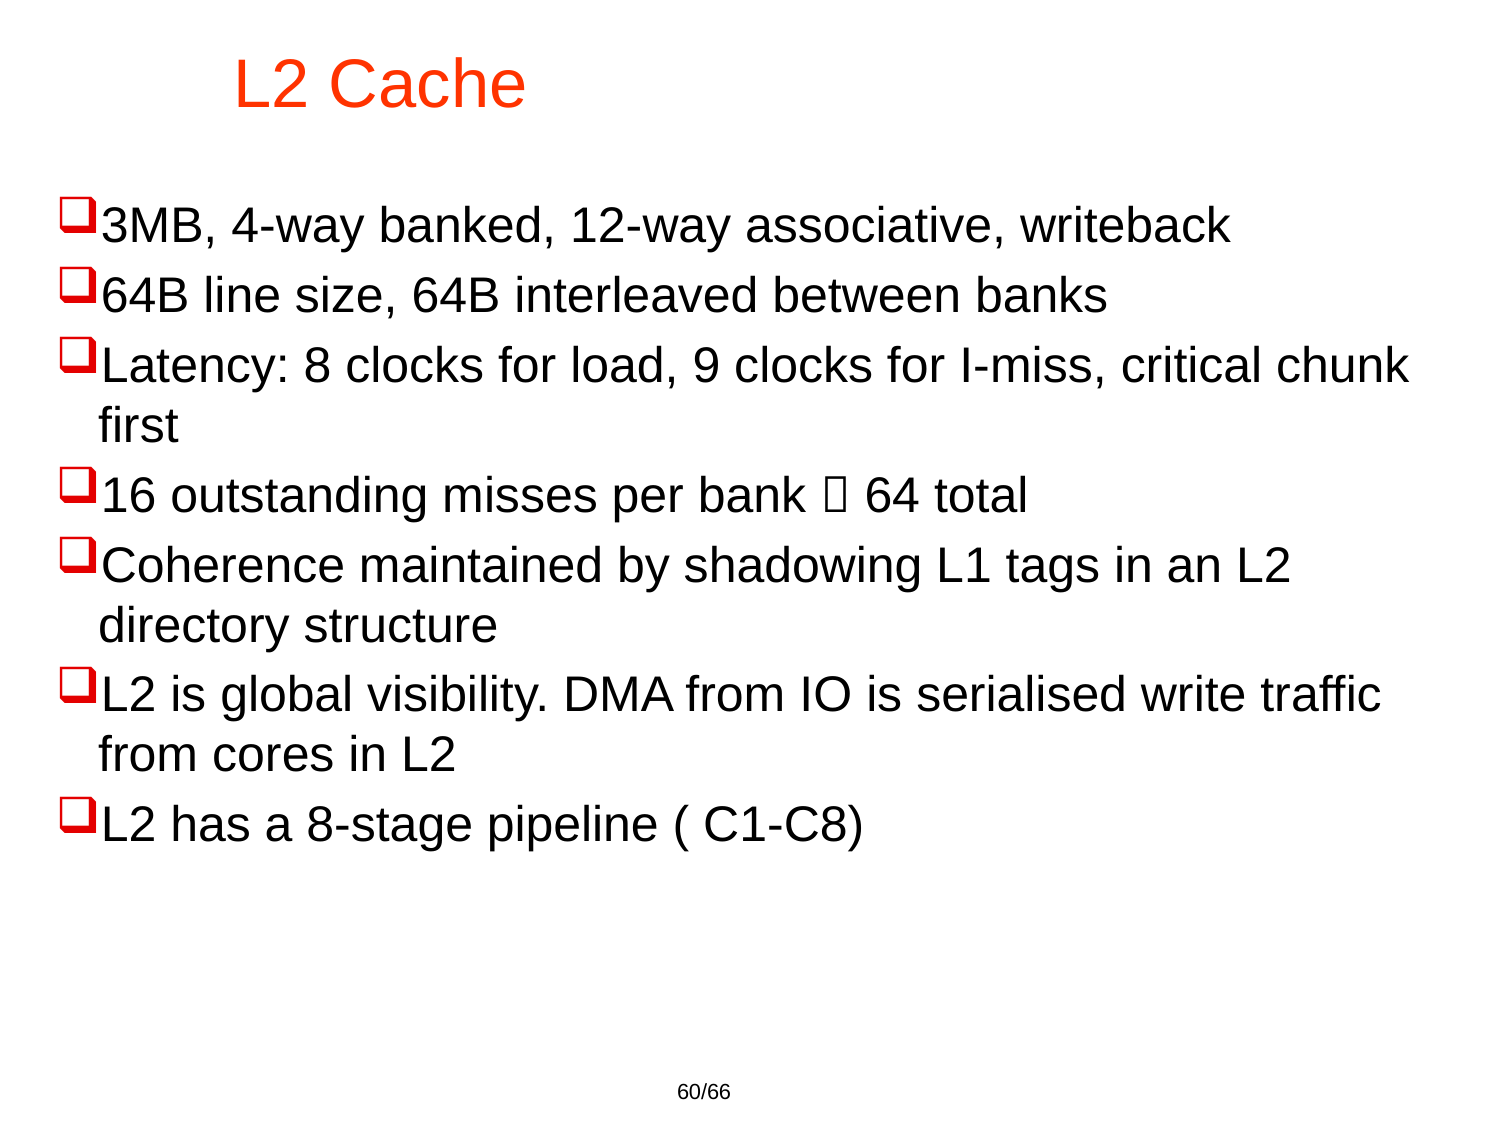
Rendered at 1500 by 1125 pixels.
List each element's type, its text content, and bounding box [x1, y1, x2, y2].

title L2 Cache [218, 0, 1459, 161]
list 3MB, 4-way banked, 12-way associative, writeback 64B line size, 64B interleaved between banks Latency: 8 clocks for load, 9 clocks for I-miss, critical chunk first 16 outstanding misses per bank  64 total Coherence maintained by shadowing L1 tags in an L2 directory structure L2 is global visibility. DMA from IO is serialised write traffic from cores in L2 L2 has a 8-stage pipeline ( C1-C8) [41, 184, 1459, 972]
